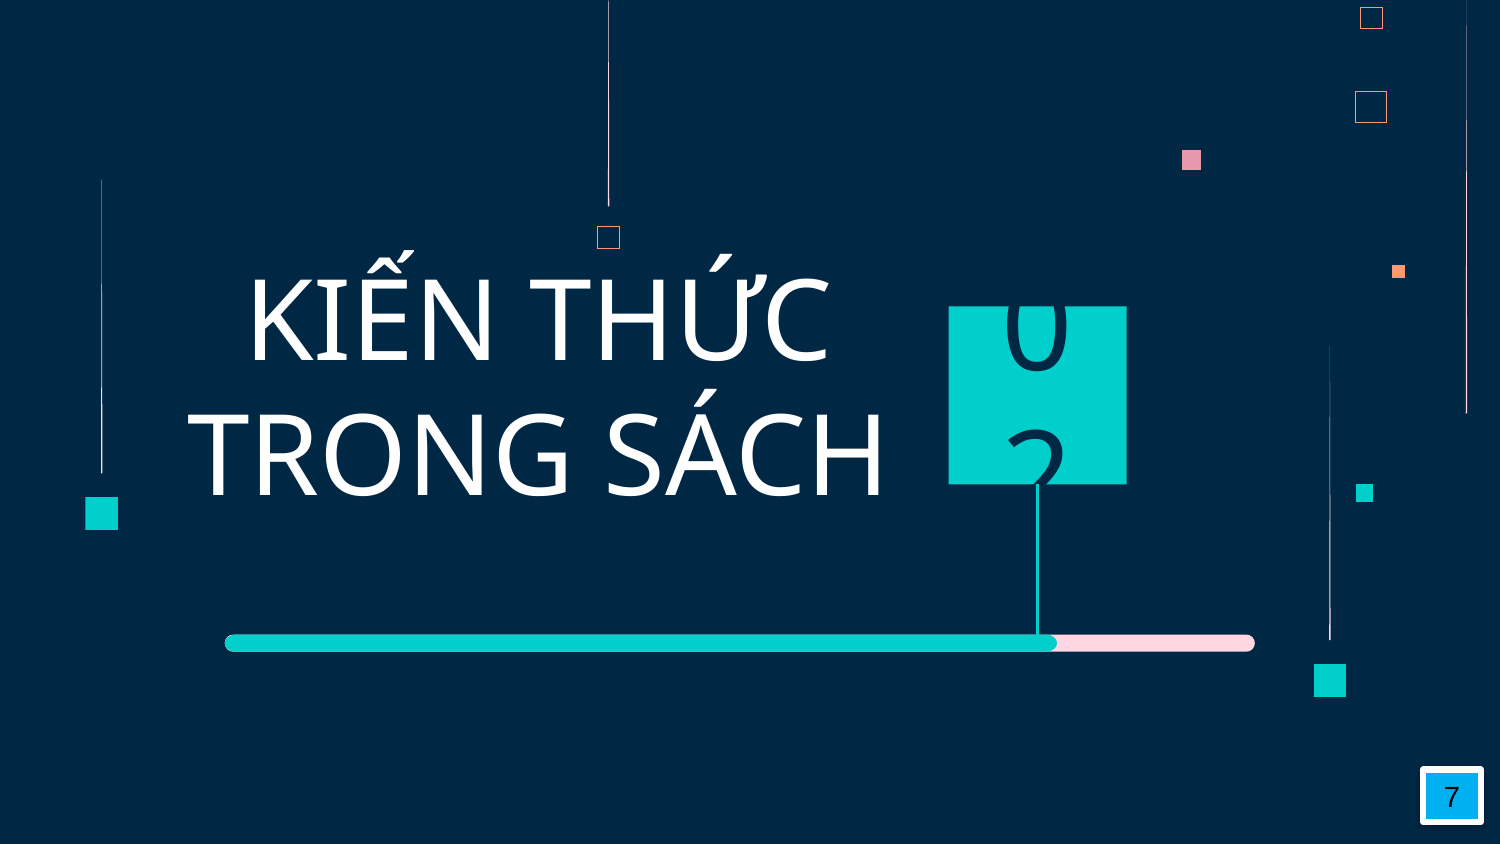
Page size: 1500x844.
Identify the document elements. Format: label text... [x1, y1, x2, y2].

title KIẾN THỨC TRONG SÁCH [147, 395, 930, 533]
text_box [948, 306, 1127, 485]
text_box 7 [1420, 766, 1484, 825]
text_box [224, 634, 1058, 652]
title 02 [957, 348, 1119, 443]
text_box [1049, 634, 1255, 652]
